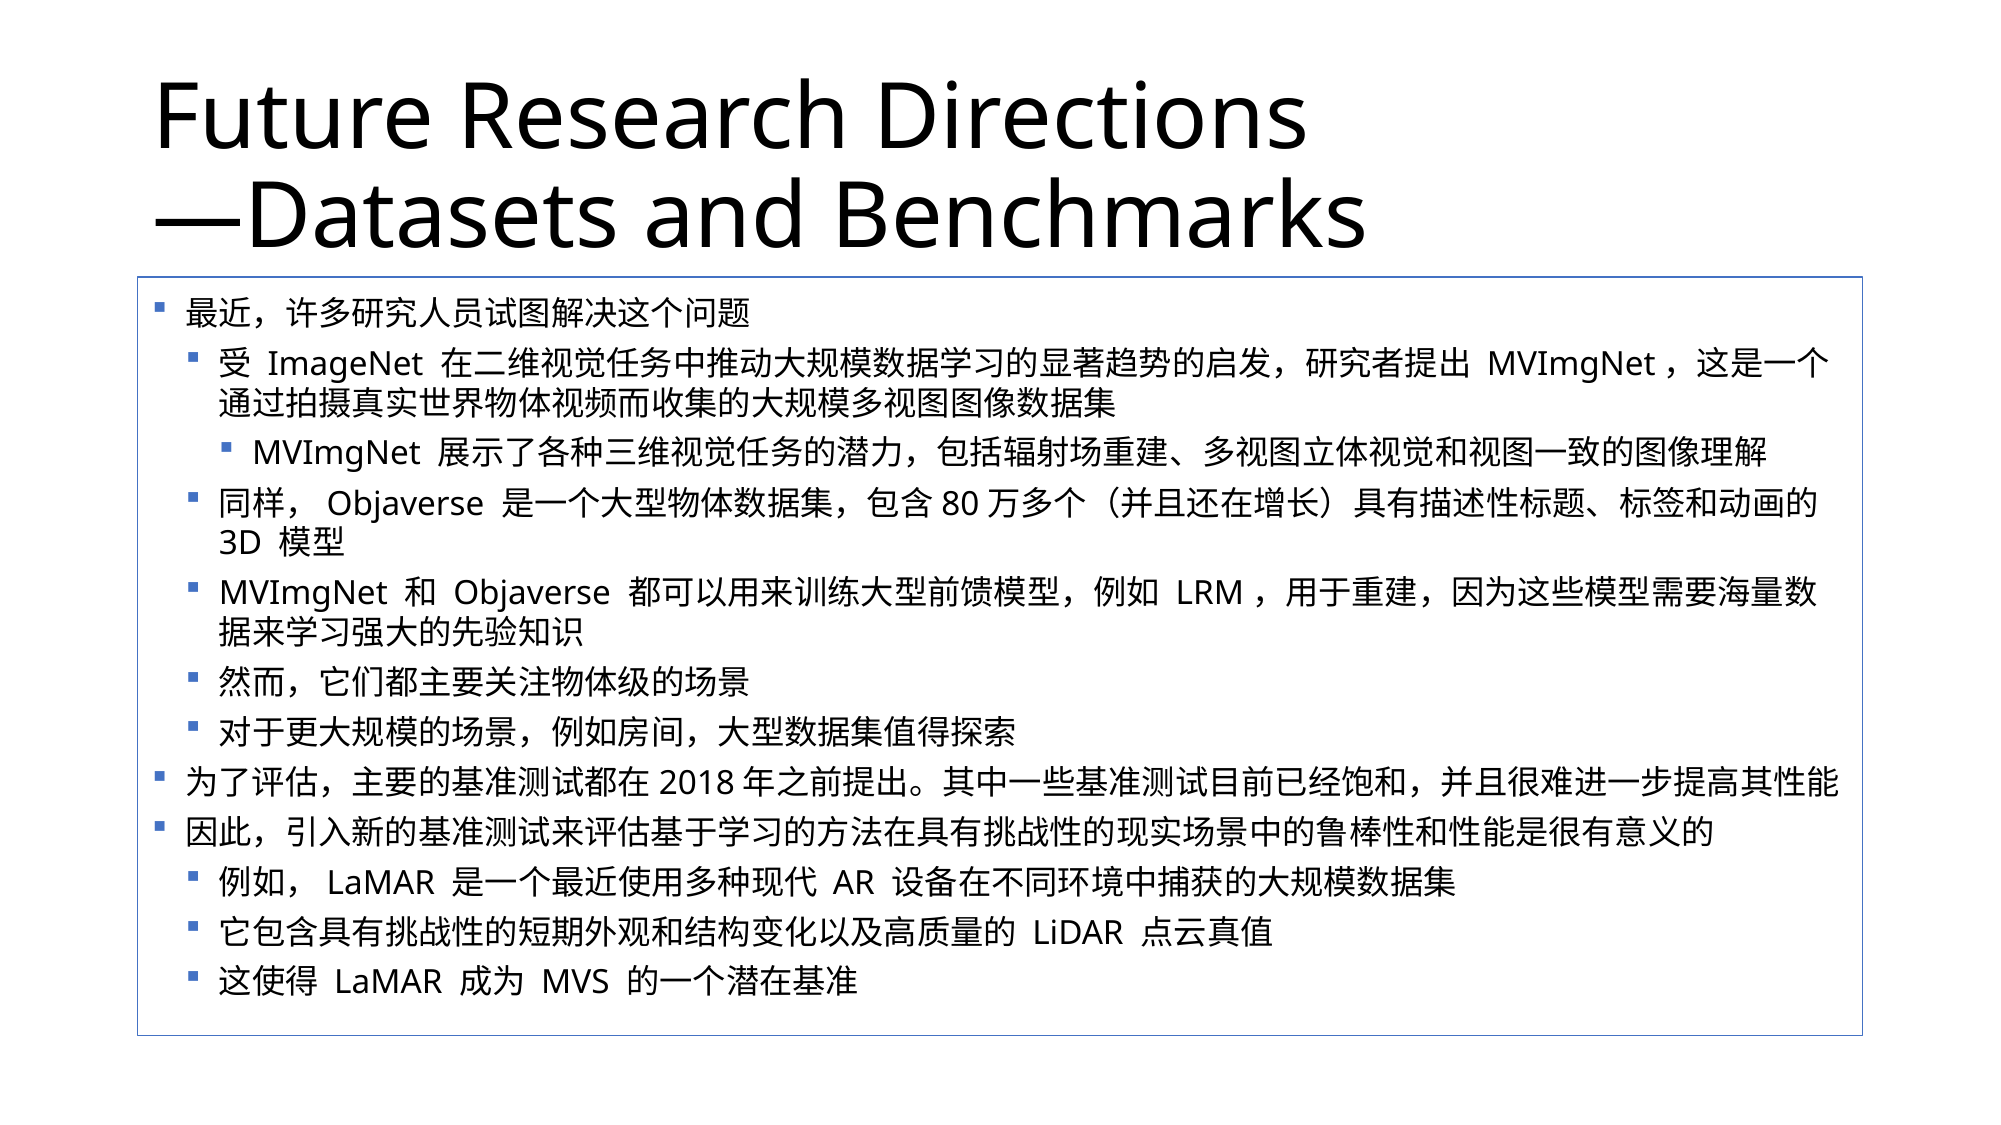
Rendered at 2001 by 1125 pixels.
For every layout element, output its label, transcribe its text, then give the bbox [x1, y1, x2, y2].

title Future Research Directions —Datasets and Benchmarks [137, 59, 1863, 277]
text_box 最近，许多研究人员试图解决这个问题 受 ImageNet 在二维视觉任务中推动大规模数据学习的显著趋势的启发，研究者提出 MVImgNet，这是一个通过拍摄真实世界物体视频而收集的大规模多视图图像数据集 MVImgNet 展示了各种三维视觉任务的潜力，包括辐射场重建、多视图立体视觉和视图一致的图像理解 同样，Objaverse 是一个大型物体数据集，包含80万多个（并且还在增长）具有描述性标题、标签和动画的 3D 模型 MVImgNet 和 Objaverse 都可以用来训练大型前馈模型，例如 LRM，用于重建，因为这些模型需要海量数据来学习强大的先验知识 然而，它们都主要关注物体级的场景 对于更大规模的场景，例如房间，大型数据集值得探索 为了评估，主要的基准测试都在2018年之前提出。其中一些基准测试目前已经饱和，并且很难进一步提高其性能 因此，引入新的基准测试来评估基于学习的方法在具有挑战性的现实场景中的鲁棒性和性能是很有意义的 例如，LaMAR 是一个最近使用多种现代 AR 设备在不同环境中捕获的大规模数据集 它包含具有挑战性的短期外观和结构变化以及高质量的 LiDAR 点云真值 这使得 LaMAR 成为 MVS 的一个潜在基准 [137, 277, 1863, 1036]
